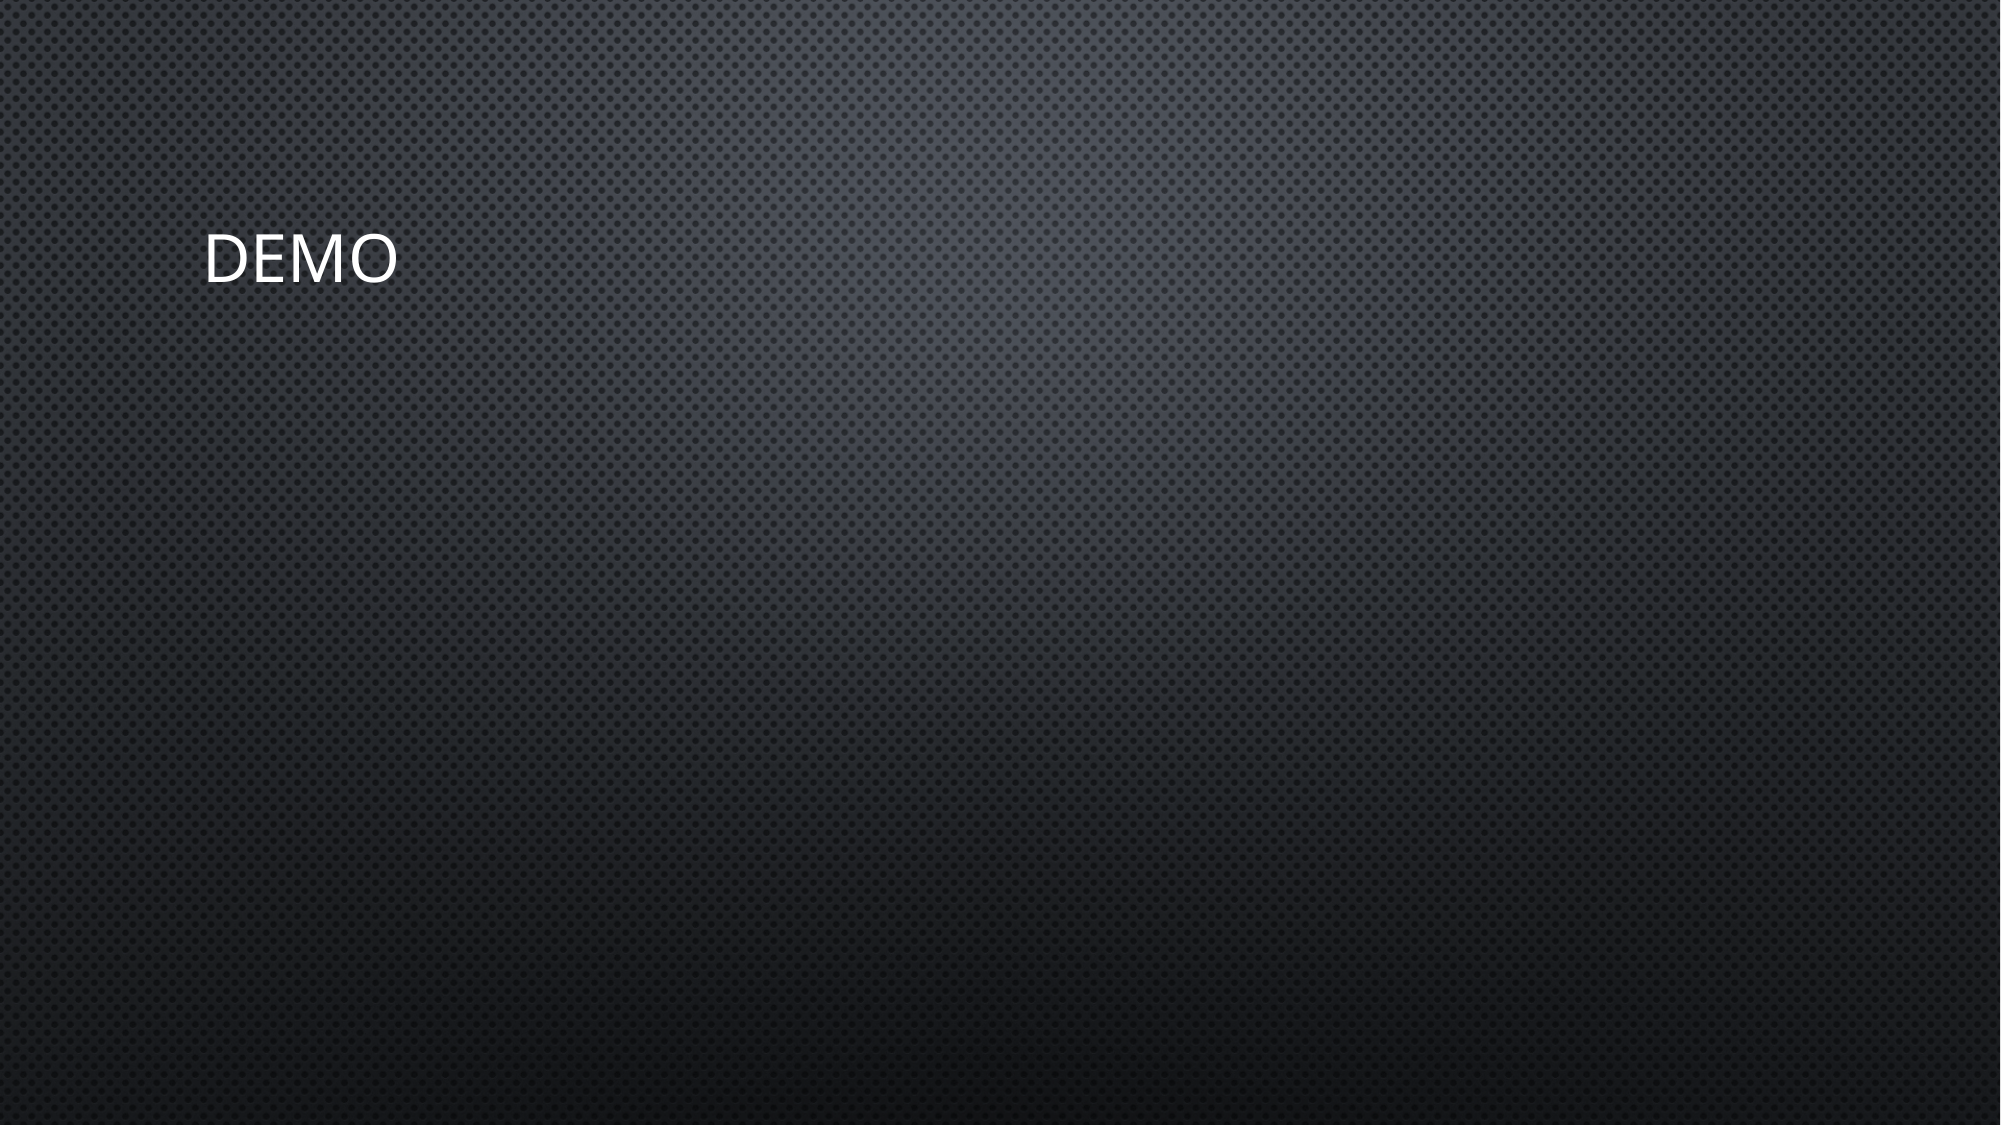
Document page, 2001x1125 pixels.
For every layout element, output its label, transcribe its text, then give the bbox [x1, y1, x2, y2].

title Demo [187, 99, 1813, 413]
